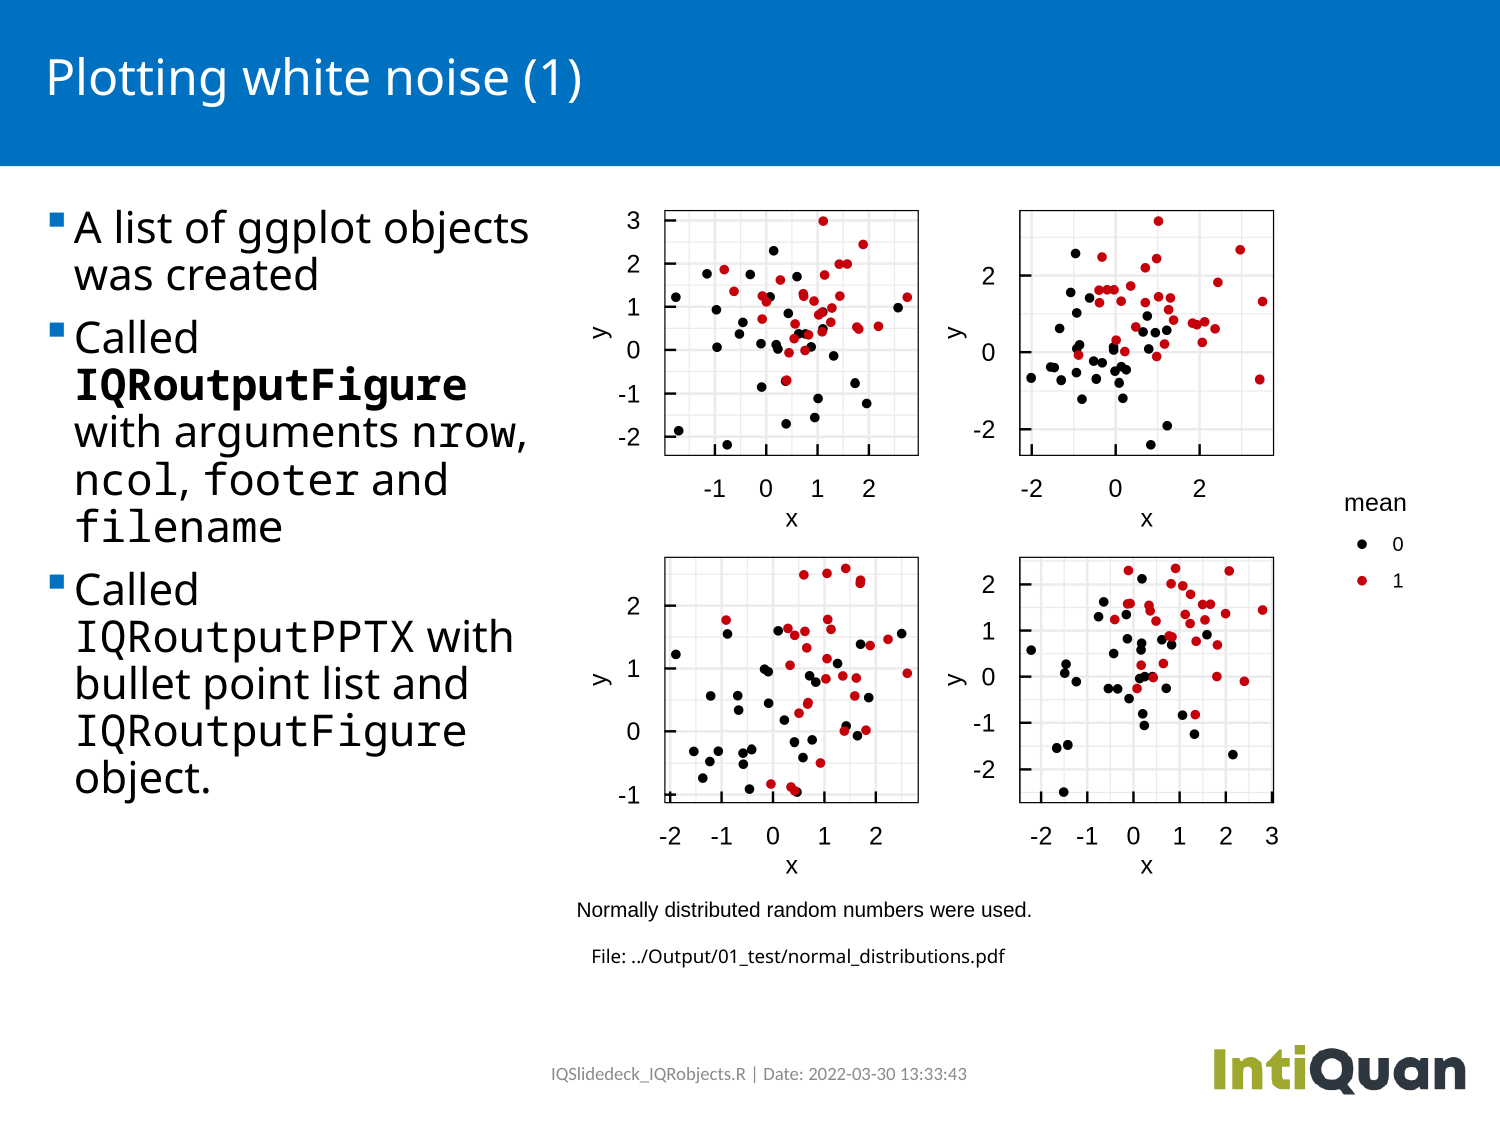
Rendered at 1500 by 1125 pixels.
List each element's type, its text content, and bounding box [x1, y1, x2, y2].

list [576, 197, 1464, 928]
list File: ../Output/01_test/normal_distributions.pdf [576, 940, 1464, 1014]
title Plotting white noise (1) [0, 0, 1500, 167]
list A list of ggplot objects was created Called IQRoutputFigure with arguments nrow, ncol, footer and filename Called IQRoutputPPTX with bullet point list and IQRoutputFigure object. [30, 197, 561, 1014]
picture [1211, 1039, 1466, 1101]
footer IQSlidedeck_IQRobjects.R | Date: 2022-03-30 13:33:43 [323, 1042, 1194, 1103]
